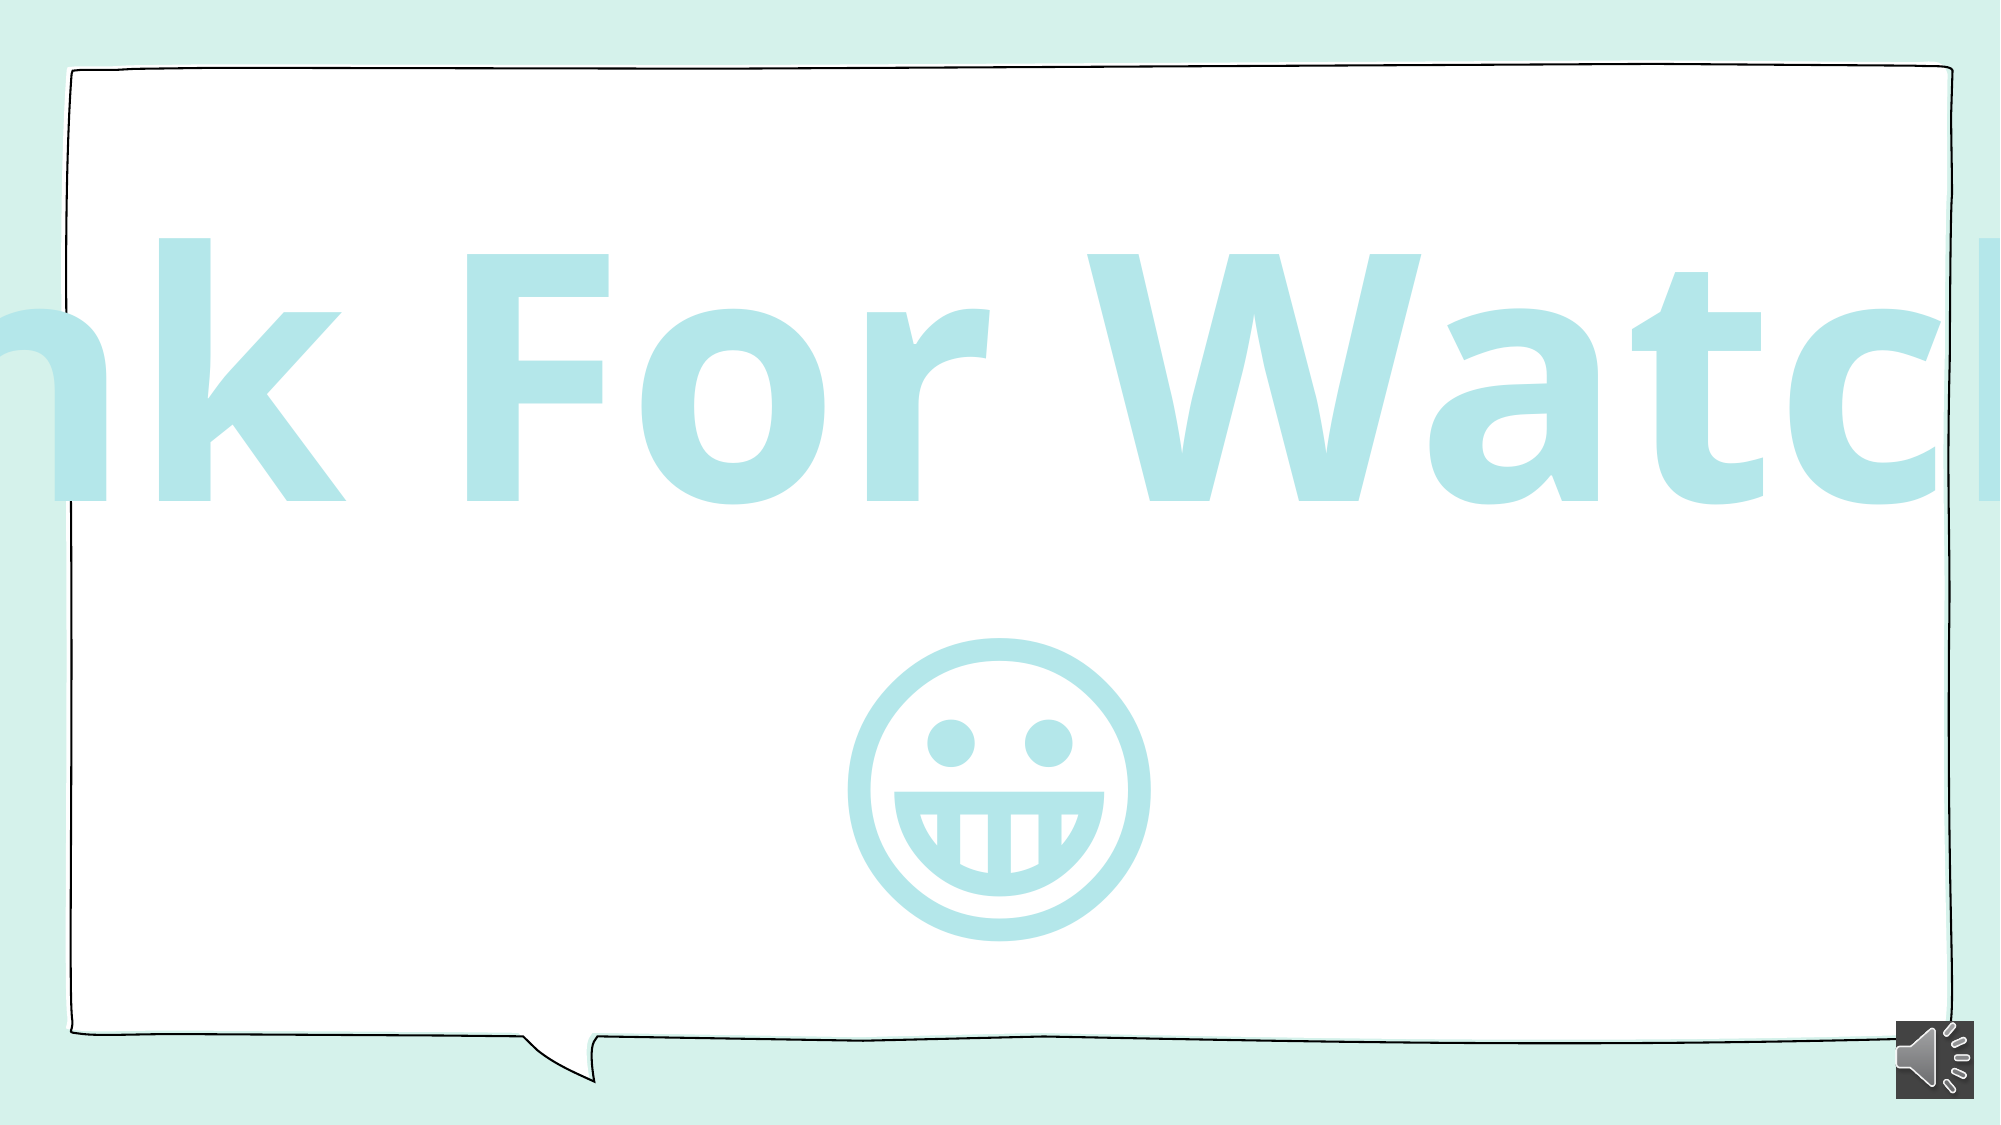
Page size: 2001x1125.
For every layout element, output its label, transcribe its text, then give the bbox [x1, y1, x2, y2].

text_box Thank For Watching 😀 [0, 147, 2000, 993]
picture [1894, 1019, 1975, 1100]
